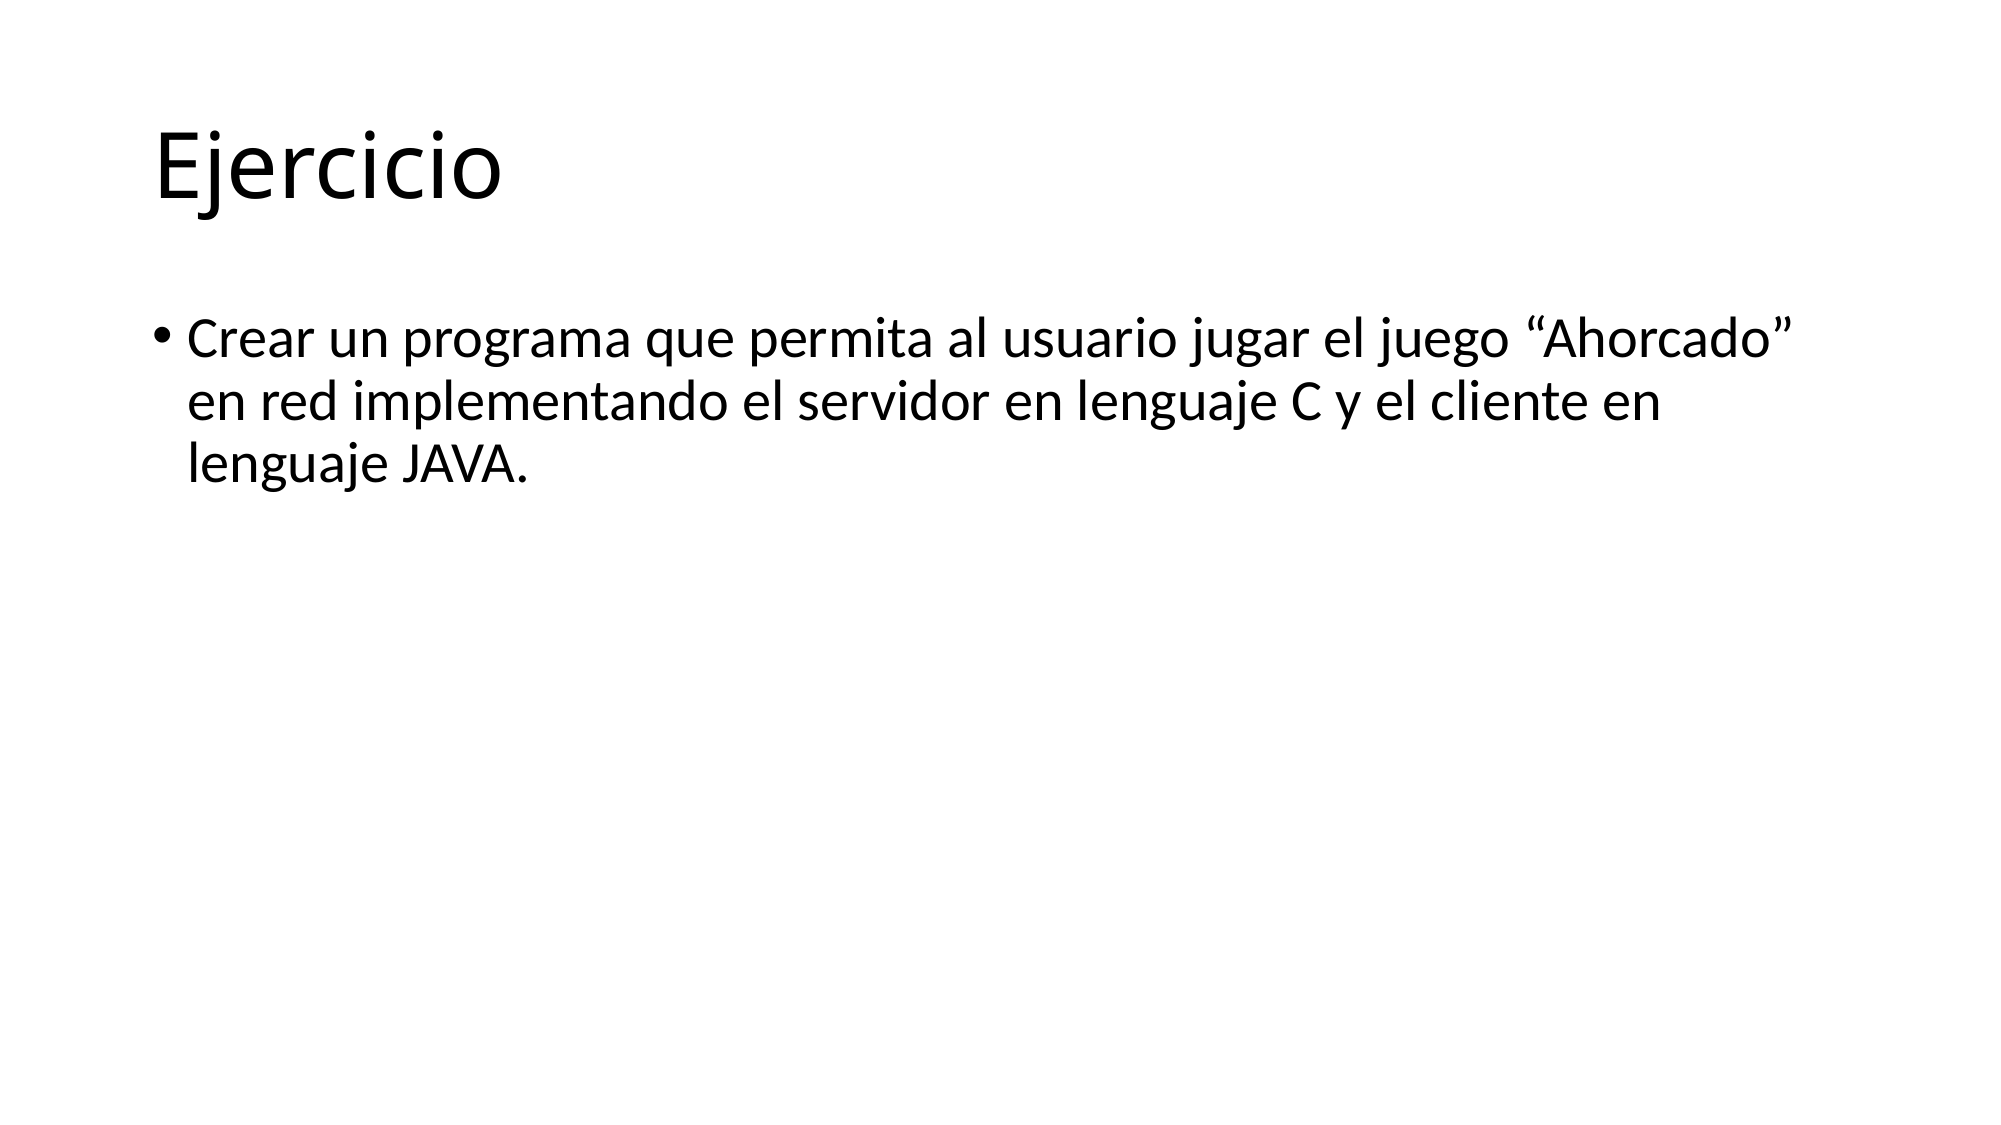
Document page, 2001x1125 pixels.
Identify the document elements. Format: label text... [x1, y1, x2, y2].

text_box Crear un programa que permita al usuario jugar el juego “Ahorcado” en red implementando el servidor en lenguaje C y el cliente en lenguaje JAVA. [137, 299, 1863, 1013]
text_box Ejercicio [137, 59, 1863, 278]
